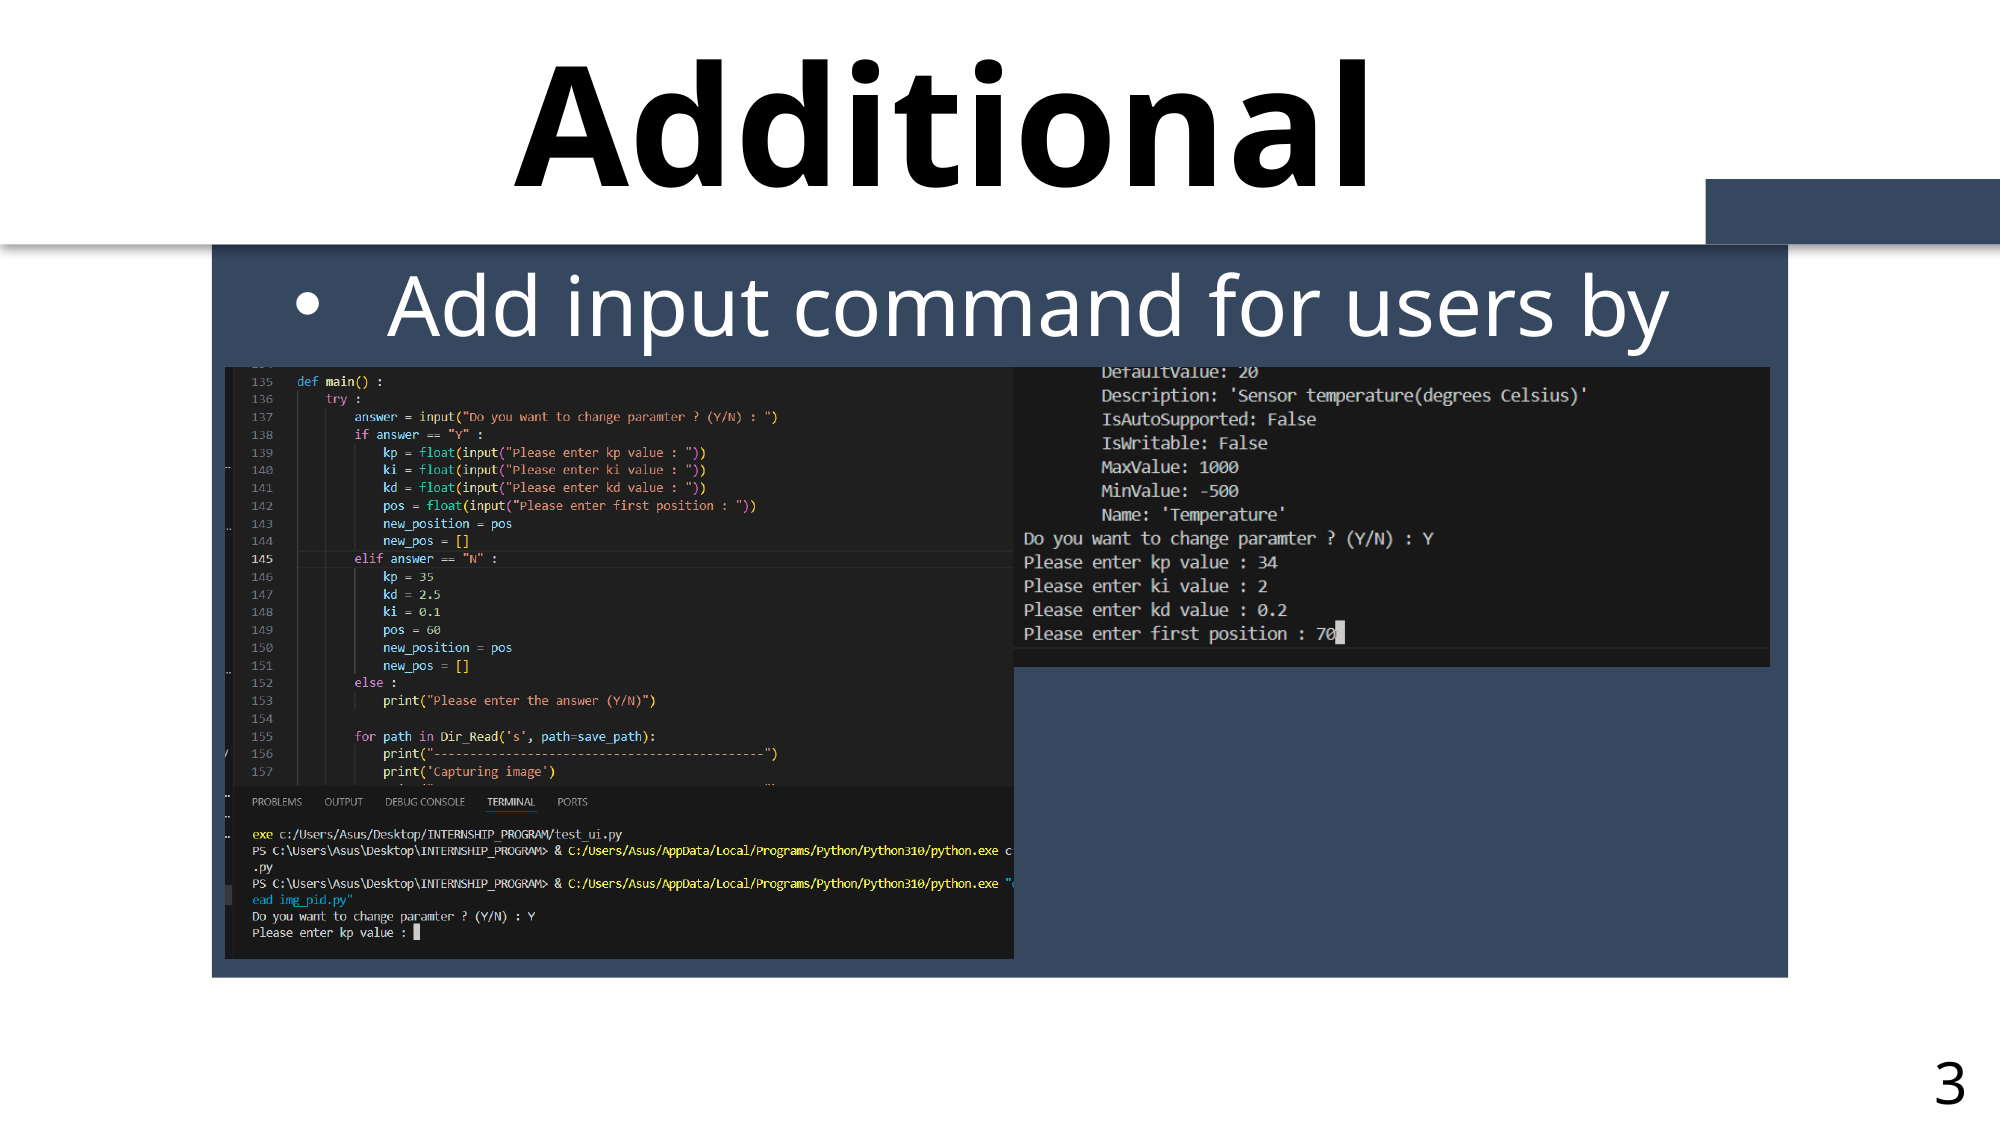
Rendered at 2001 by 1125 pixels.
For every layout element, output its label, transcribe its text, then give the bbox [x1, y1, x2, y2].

text_box [0, 0, 2000, 246]
text_box Additional [500, 11, 1394, 227]
text_box [210, 259, 1790, 979]
text_box [1704, 178, 2000, 246]
text_box 35 [1919, 1039, 2000, 1125]
text_box Add input command for users by command line. [278, 245, 1749, 367]
picture [225, 367, 1770, 960]
